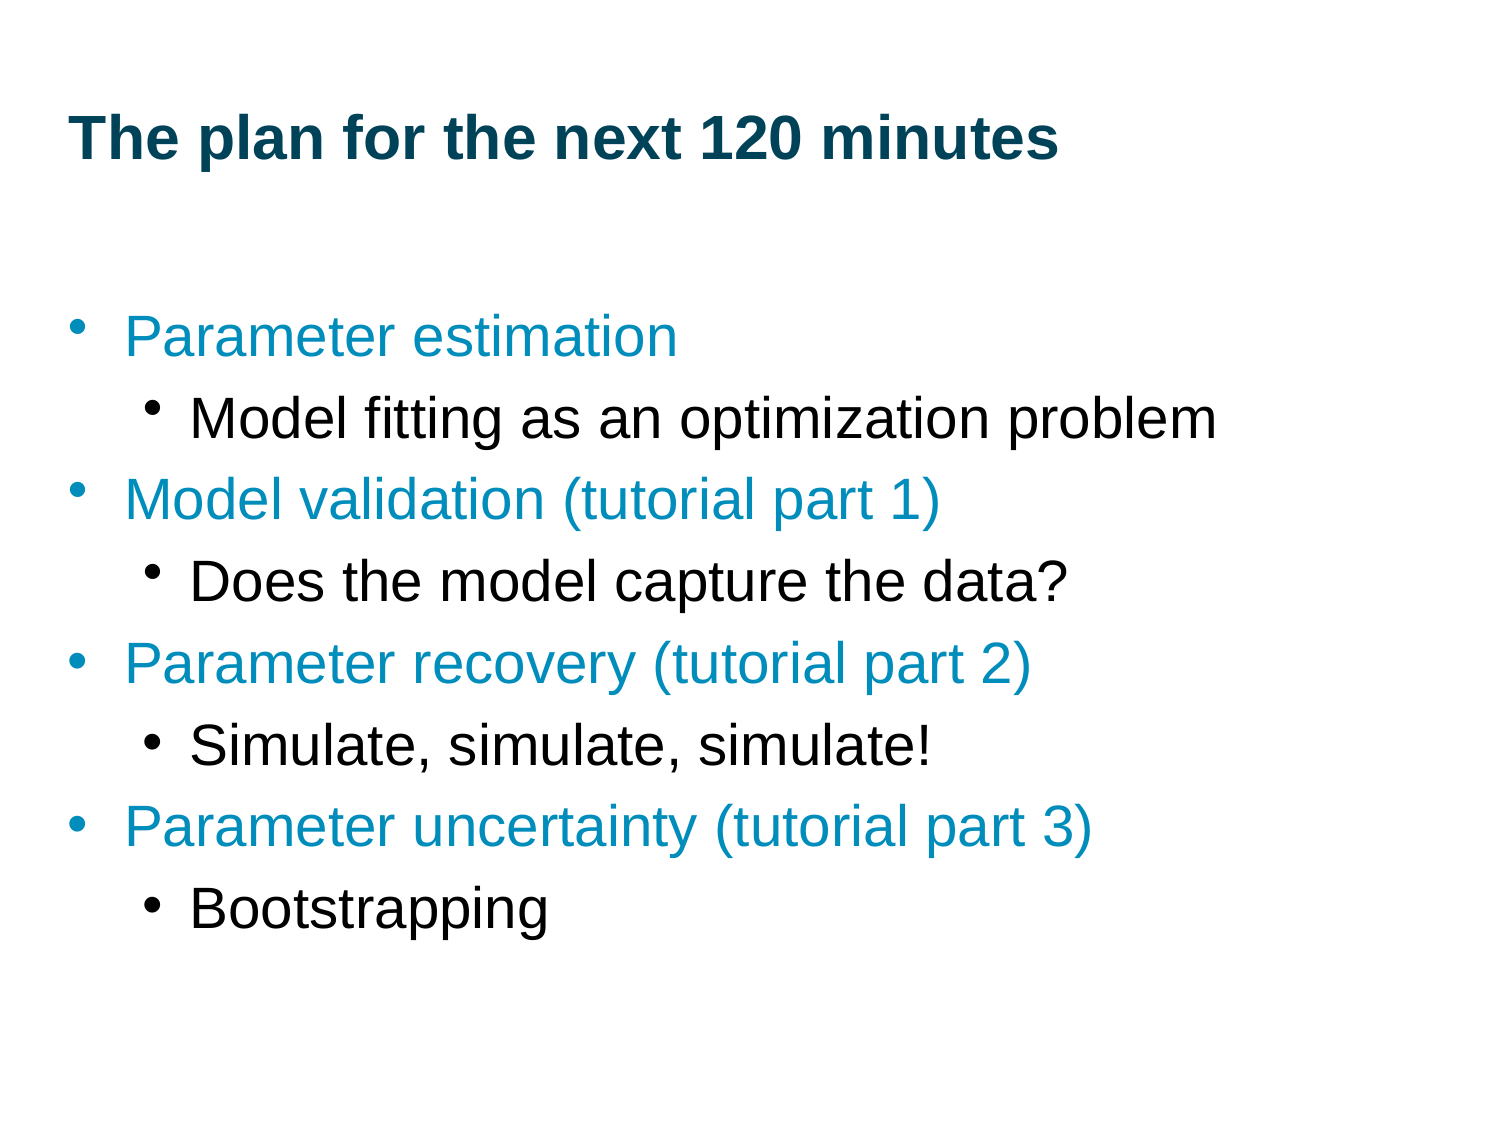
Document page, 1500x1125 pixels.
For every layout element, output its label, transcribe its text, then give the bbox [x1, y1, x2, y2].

text_box The plan for the next 120 minutes [54, 89, 1400, 290]
text_box Parameter estimation Model fitting as an optimization problem Model validation (tutorial part 1) Does the model capture the data? Parameter recovery (tutorial part 2) Simulate, simulate, simulate! Parameter uncertainty (tutorial part 3) Bootstrapping [53, 290, 1447, 988]
